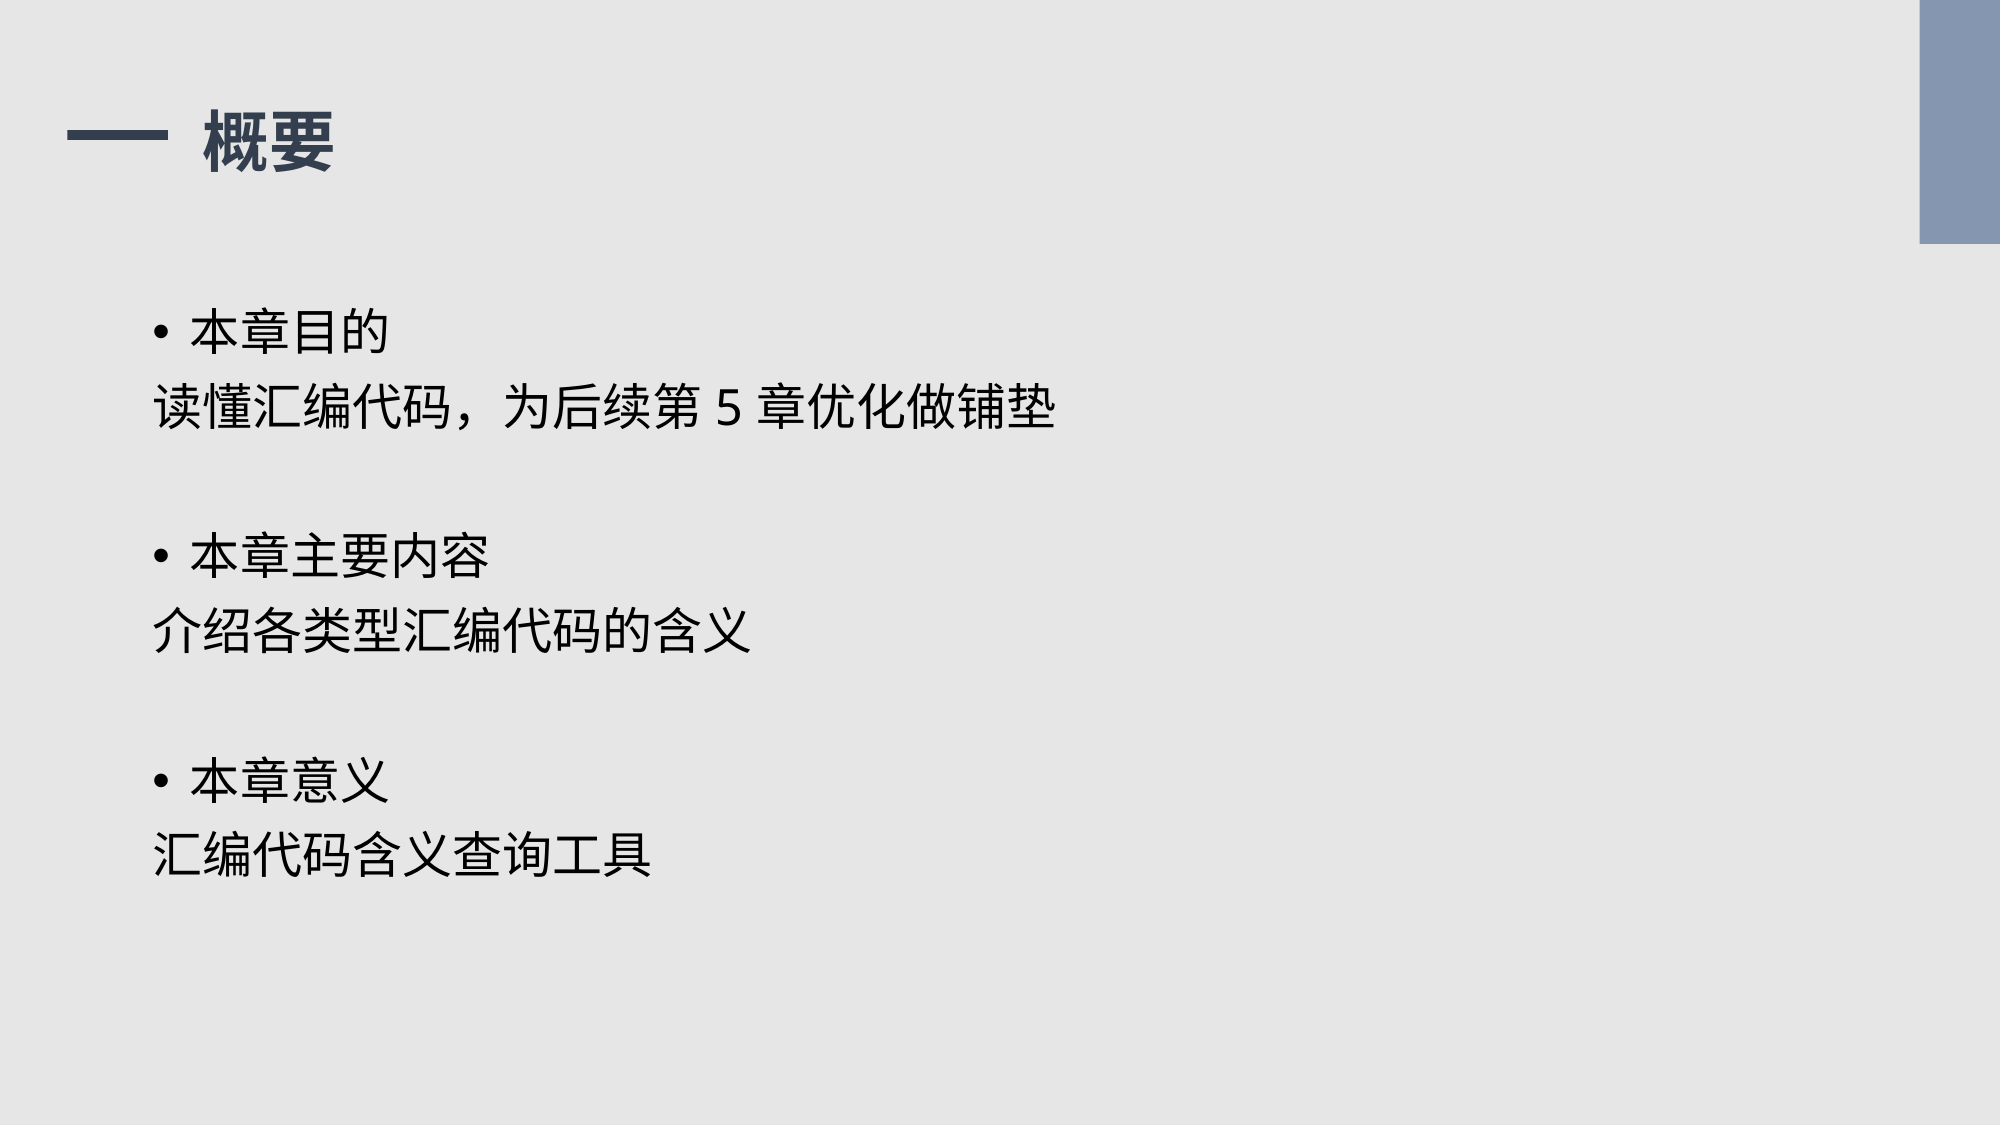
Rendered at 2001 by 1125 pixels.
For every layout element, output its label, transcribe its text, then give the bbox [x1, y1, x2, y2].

title 概要 [187, 99, 1823, 191]
list 本章目的 读懂汇编代码，为后续第5章优化做铺垫 本章主要内容 介绍各类型汇编代码的含义 本章意义 汇编代码含义查询工具 [137, 299, 1863, 1014]
